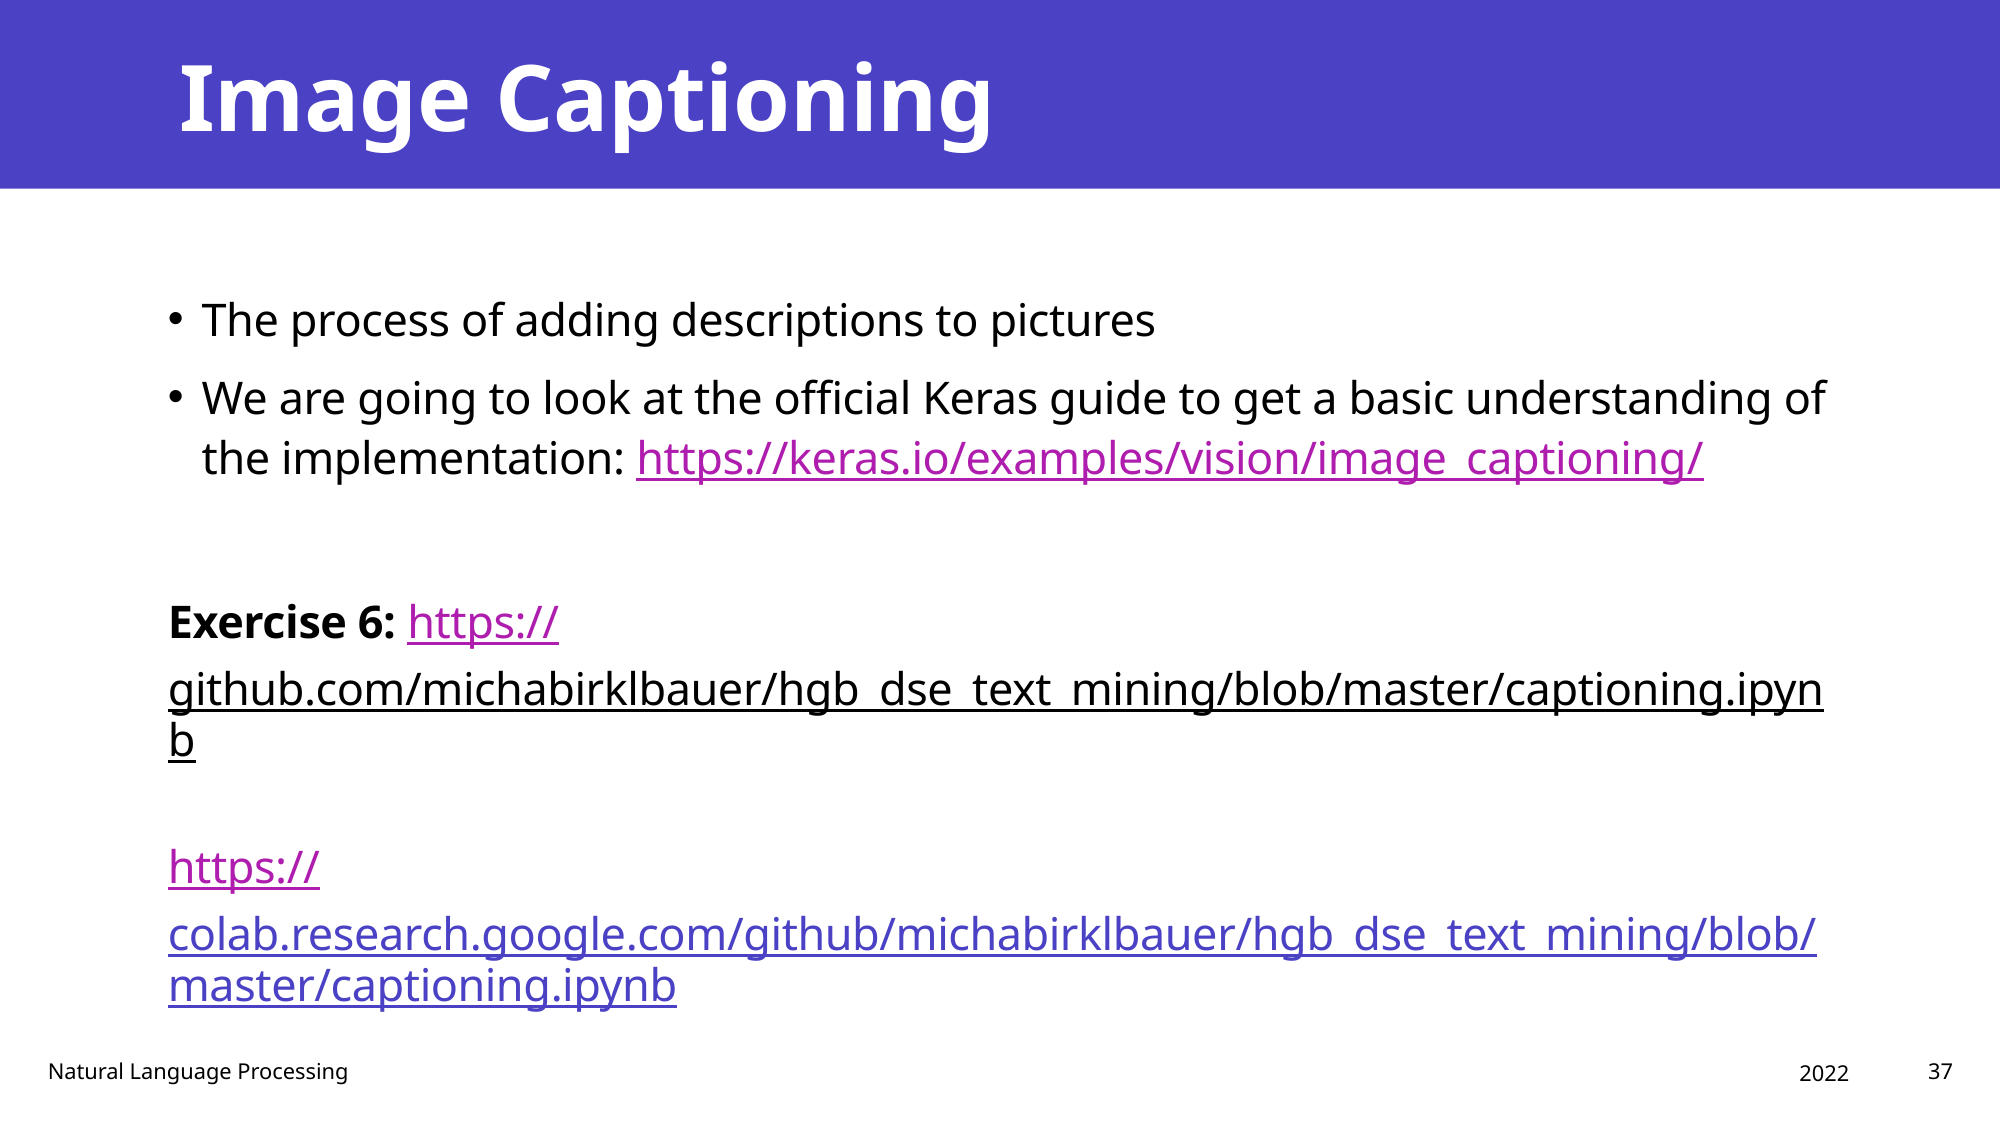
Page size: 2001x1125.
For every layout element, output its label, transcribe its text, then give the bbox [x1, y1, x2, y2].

list The process of adding descriptions to pictures We are going to look at the official Keras guide to get a basic understanding of the implementation: https://keras.io/examples/vision/image_captioning/ Exercise 6: https://github.com/michabirklbauer/hgb_dse_text_mining/blob/master/captioning.ipynb https://colab.research.google.com/github/michabirklbauer/hgb_dse_text_mining/blob/master/captioning.ipynb [152, 278, 1848, 986]
slide_number 37 [1864, 1042, 1968, 1103]
title Image Captioning [164, 31, 1710, 159]
footer Natural Language Processing [33, 1042, 827, 1103]
slide_number 2022 [1150, 1042, 1864, 1103]
